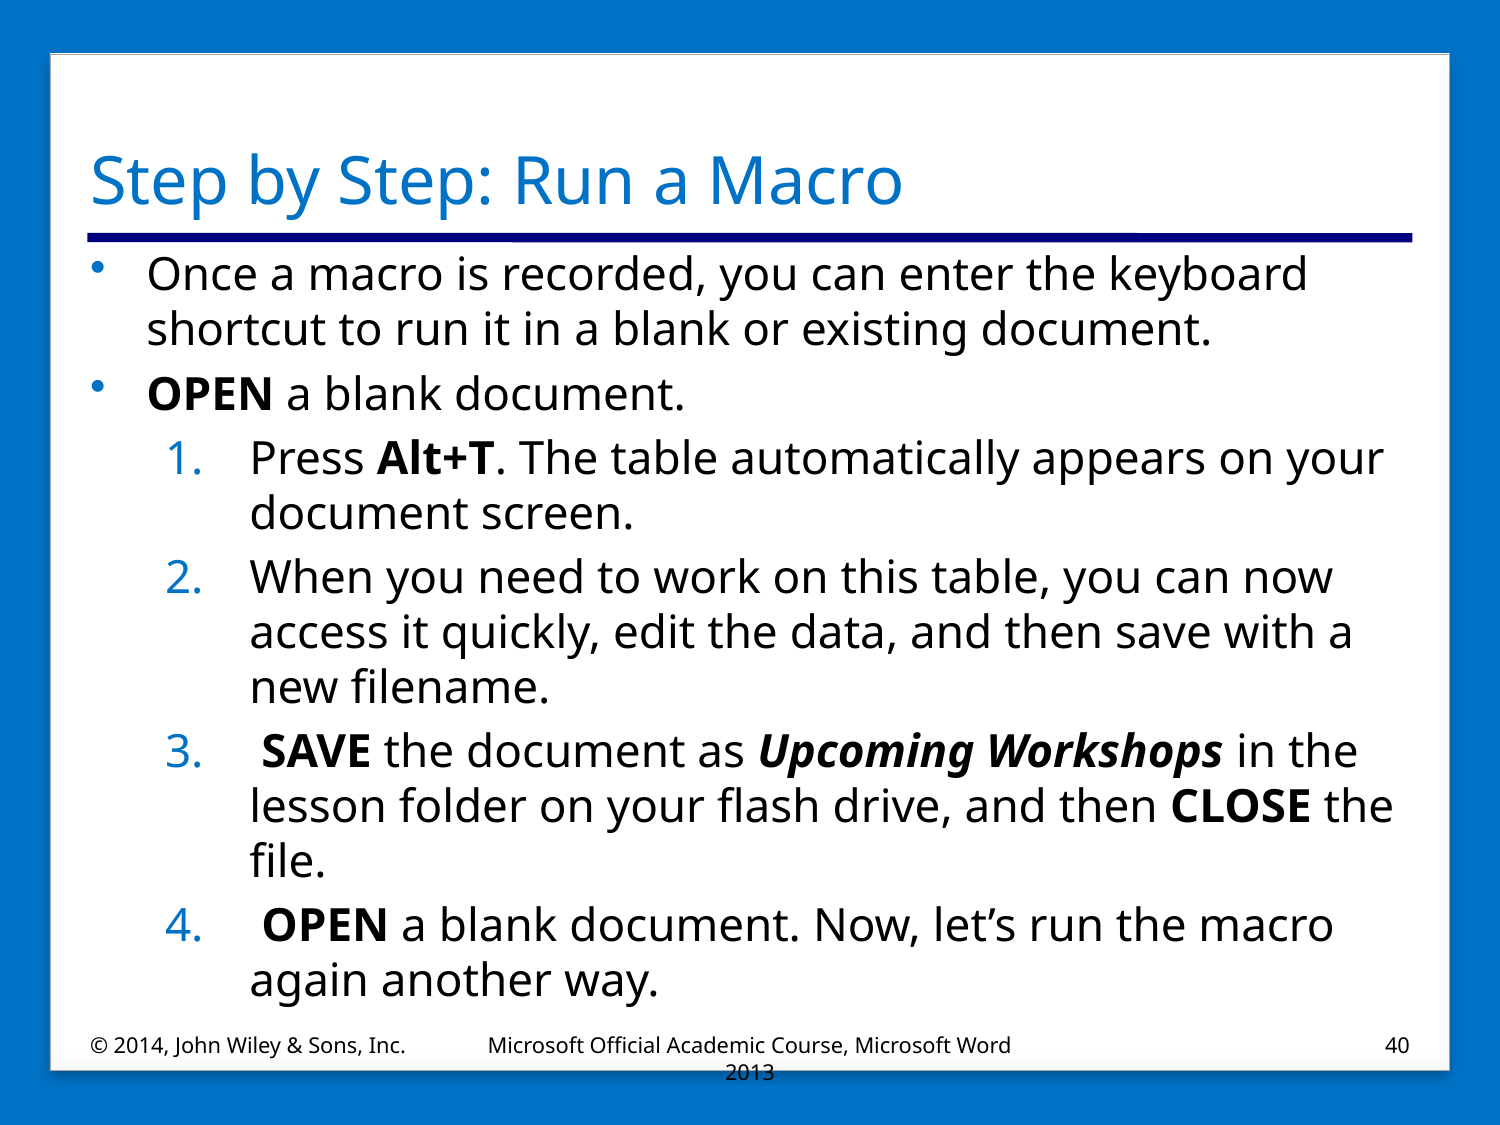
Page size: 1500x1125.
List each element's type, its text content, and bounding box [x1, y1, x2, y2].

list Once a macro is recorded, you can enter the keyboard shortcut to run it in a blank or existing document. OPEN a blank document. Press Alt+T. The table automatically appears on your document screen. When you need to work on this table, you can now access it quickly, edit the data, and then save with a new filename. SAVE the document as Upcoming Workshops in the lesson folder on your flash drive, and then CLOSE the file. OPEN a blank document. Now, let’s run the macro again another way. [75, 237, 1425, 1063]
slide_number 40 [1074, 1024, 1426, 1103]
slide_number © 2014, John Wiley & Sons, Inc. [74, 1024, 426, 1103]
title Step by Step: Run a Macro [74, 74, 1426, 226]
footer Microsoft Official Academic Course, Microsoft Word 2013 [449, 1024, 1051, 1103]
